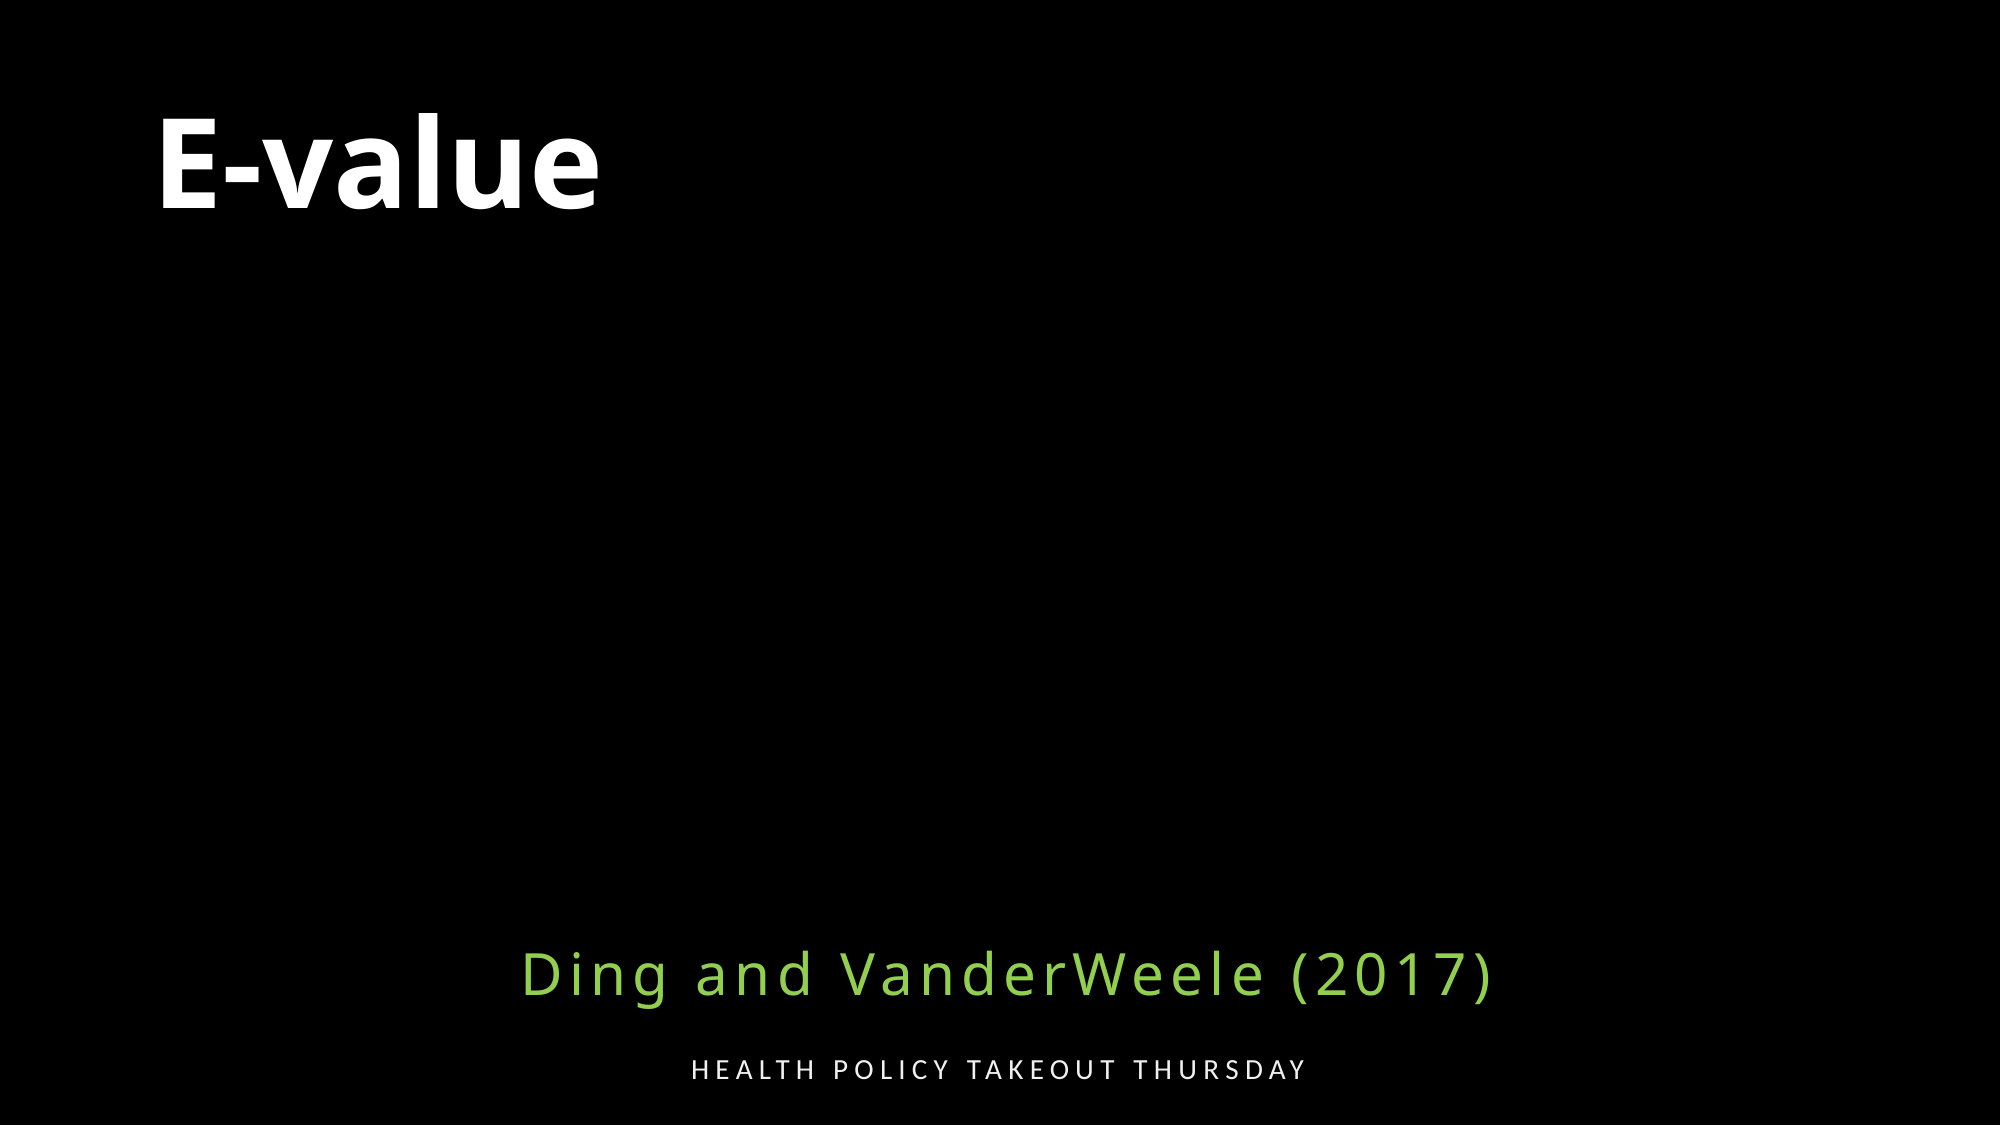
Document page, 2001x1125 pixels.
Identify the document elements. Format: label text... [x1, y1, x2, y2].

text_box Ding and VanderWeele (2017) [482, 930, 1530, 1015]
title E-value [137, 59, 1863, 278]
